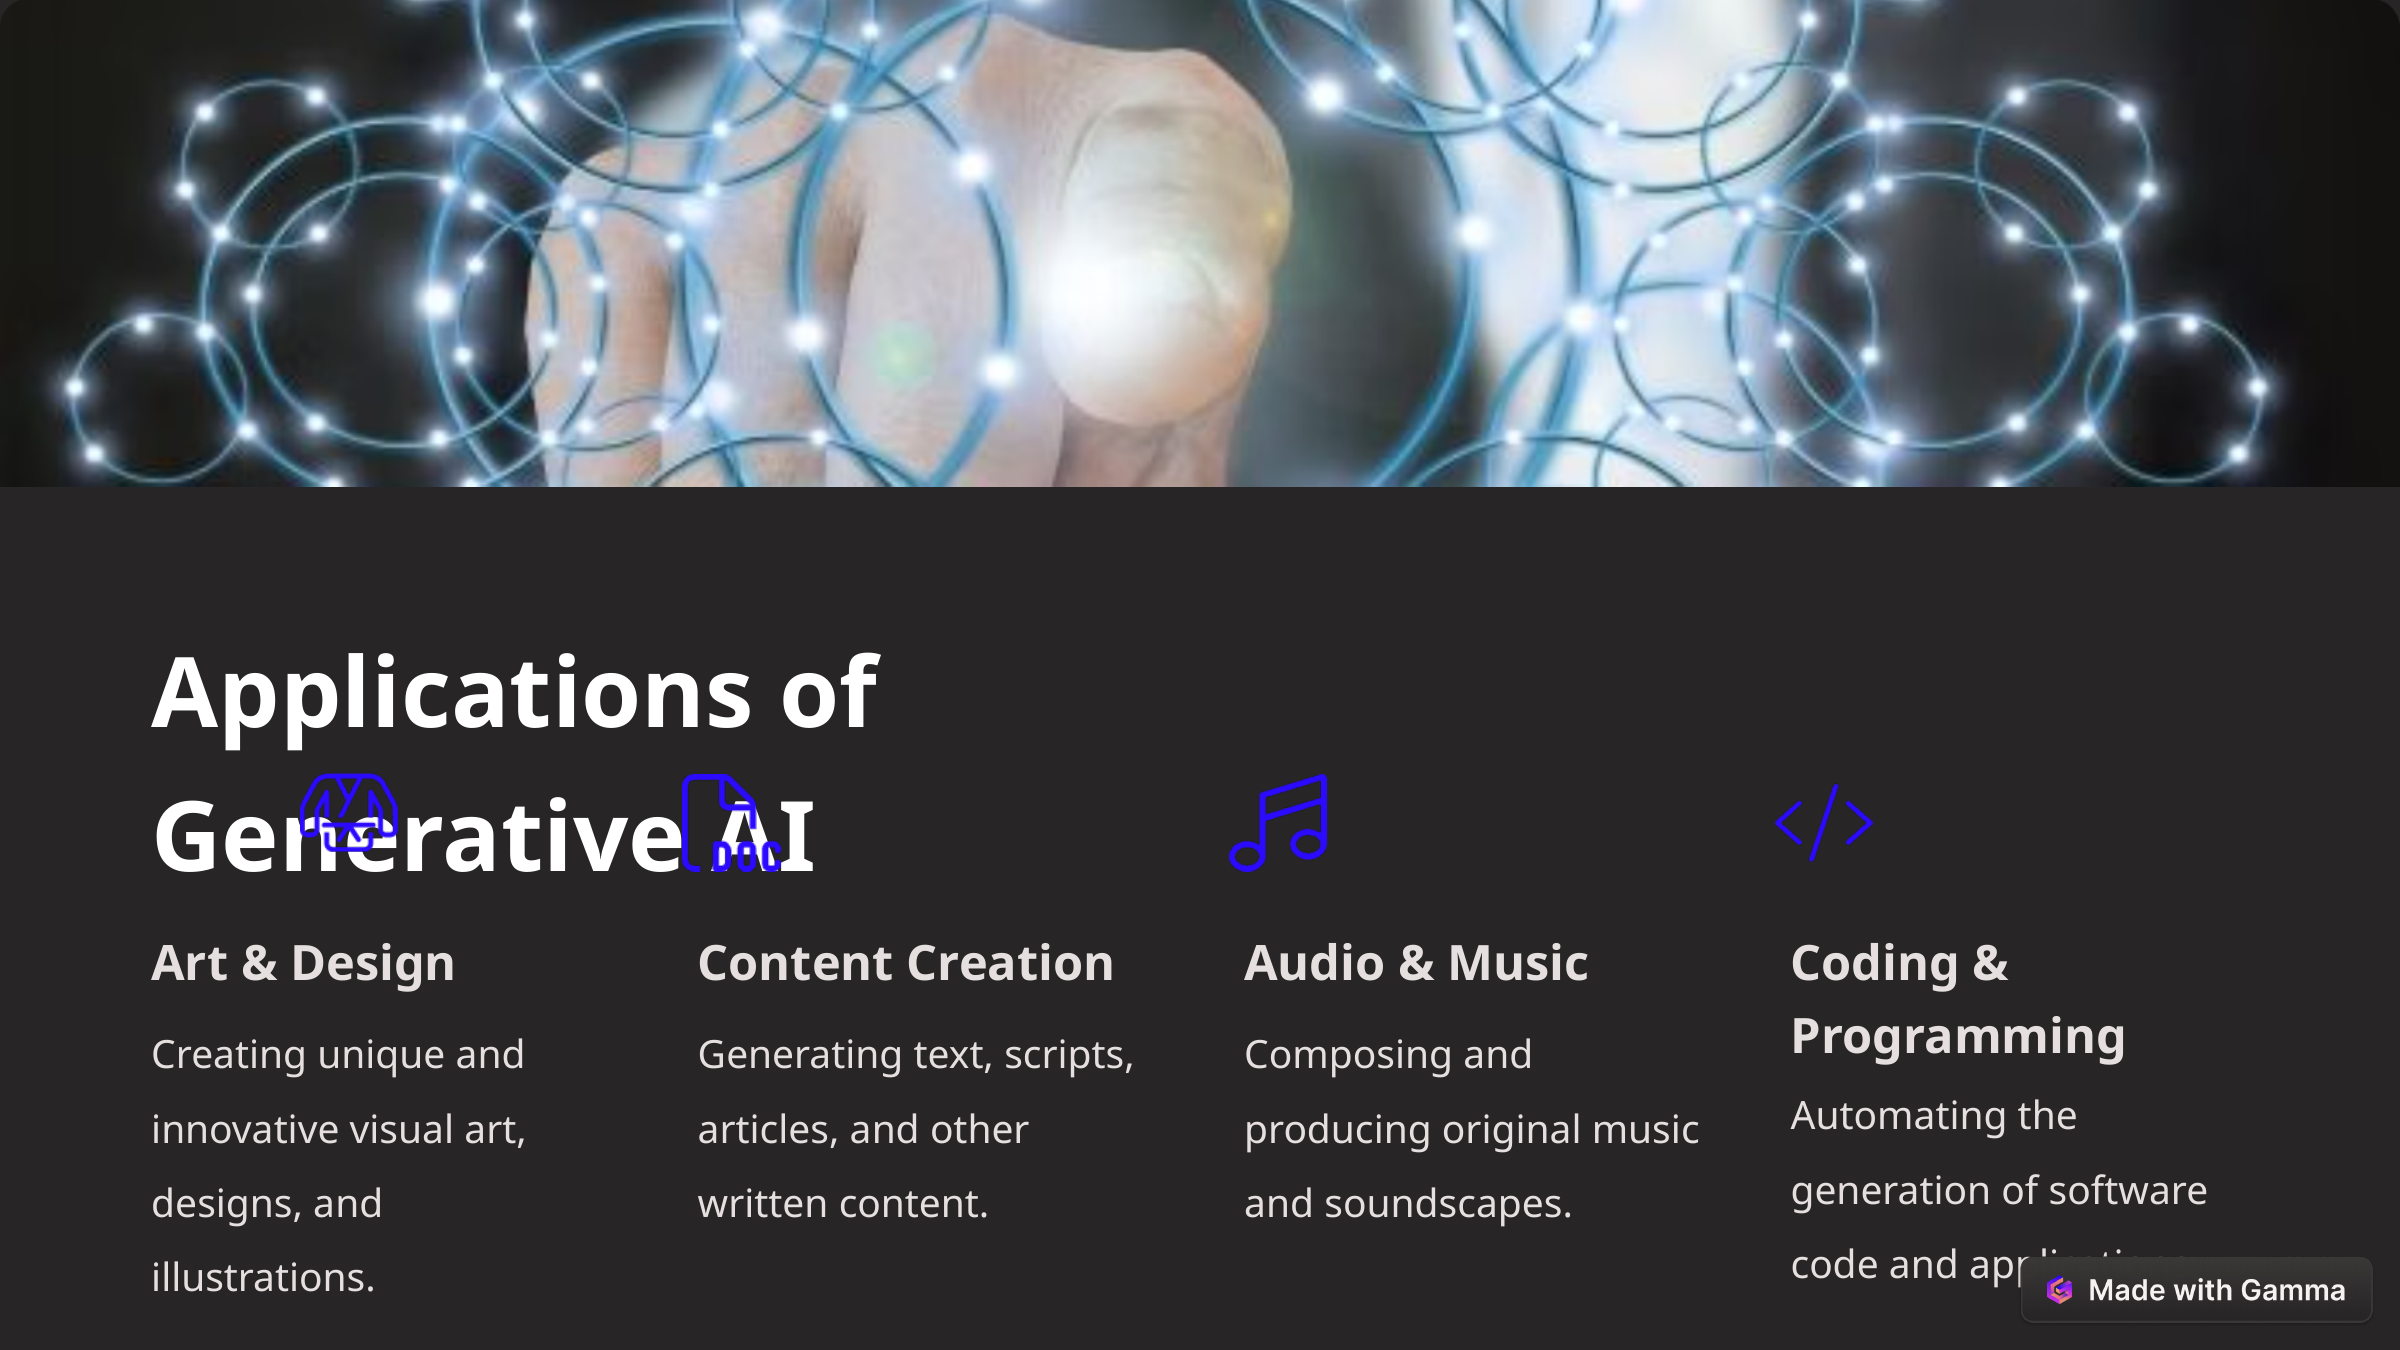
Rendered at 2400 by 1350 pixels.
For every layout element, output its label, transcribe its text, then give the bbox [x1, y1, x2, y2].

text_box Applications of Generative AI [136, 594, 1442, 716]
text_box [0, 496, 2400, 1350]
text_box Coding & Programming [1775, 910, 2264, 1033]
picture [0, 0, 2400, 487]
text_box Automating the generation of software code and applications. [1775, 1055, 2264, 1243]
text_box Composing and producing original music and soundscapes. [1229, 994, 1718, 1182]
text_box Generating text, scripts, articles, and other written content. [682, 994, 1171, 1182]
picture [682, 774, 781, 872]
text_box Art & Design [136, 910, 624, 972]
text_box Creating unique and innovative visual art, designs, and illustrations. [136, 994, 625, 1182]
text_box Content Creation [682, 910, 1170, 972]
picture [1228, 774, 1327, 872]
picture [1775, 774, 1874, 872]
picture [300, 764, 399, 863]
picture [2007, 1244, 2386, 1336]
text_box Audio & Music [1229, 910, 1716, 972]
